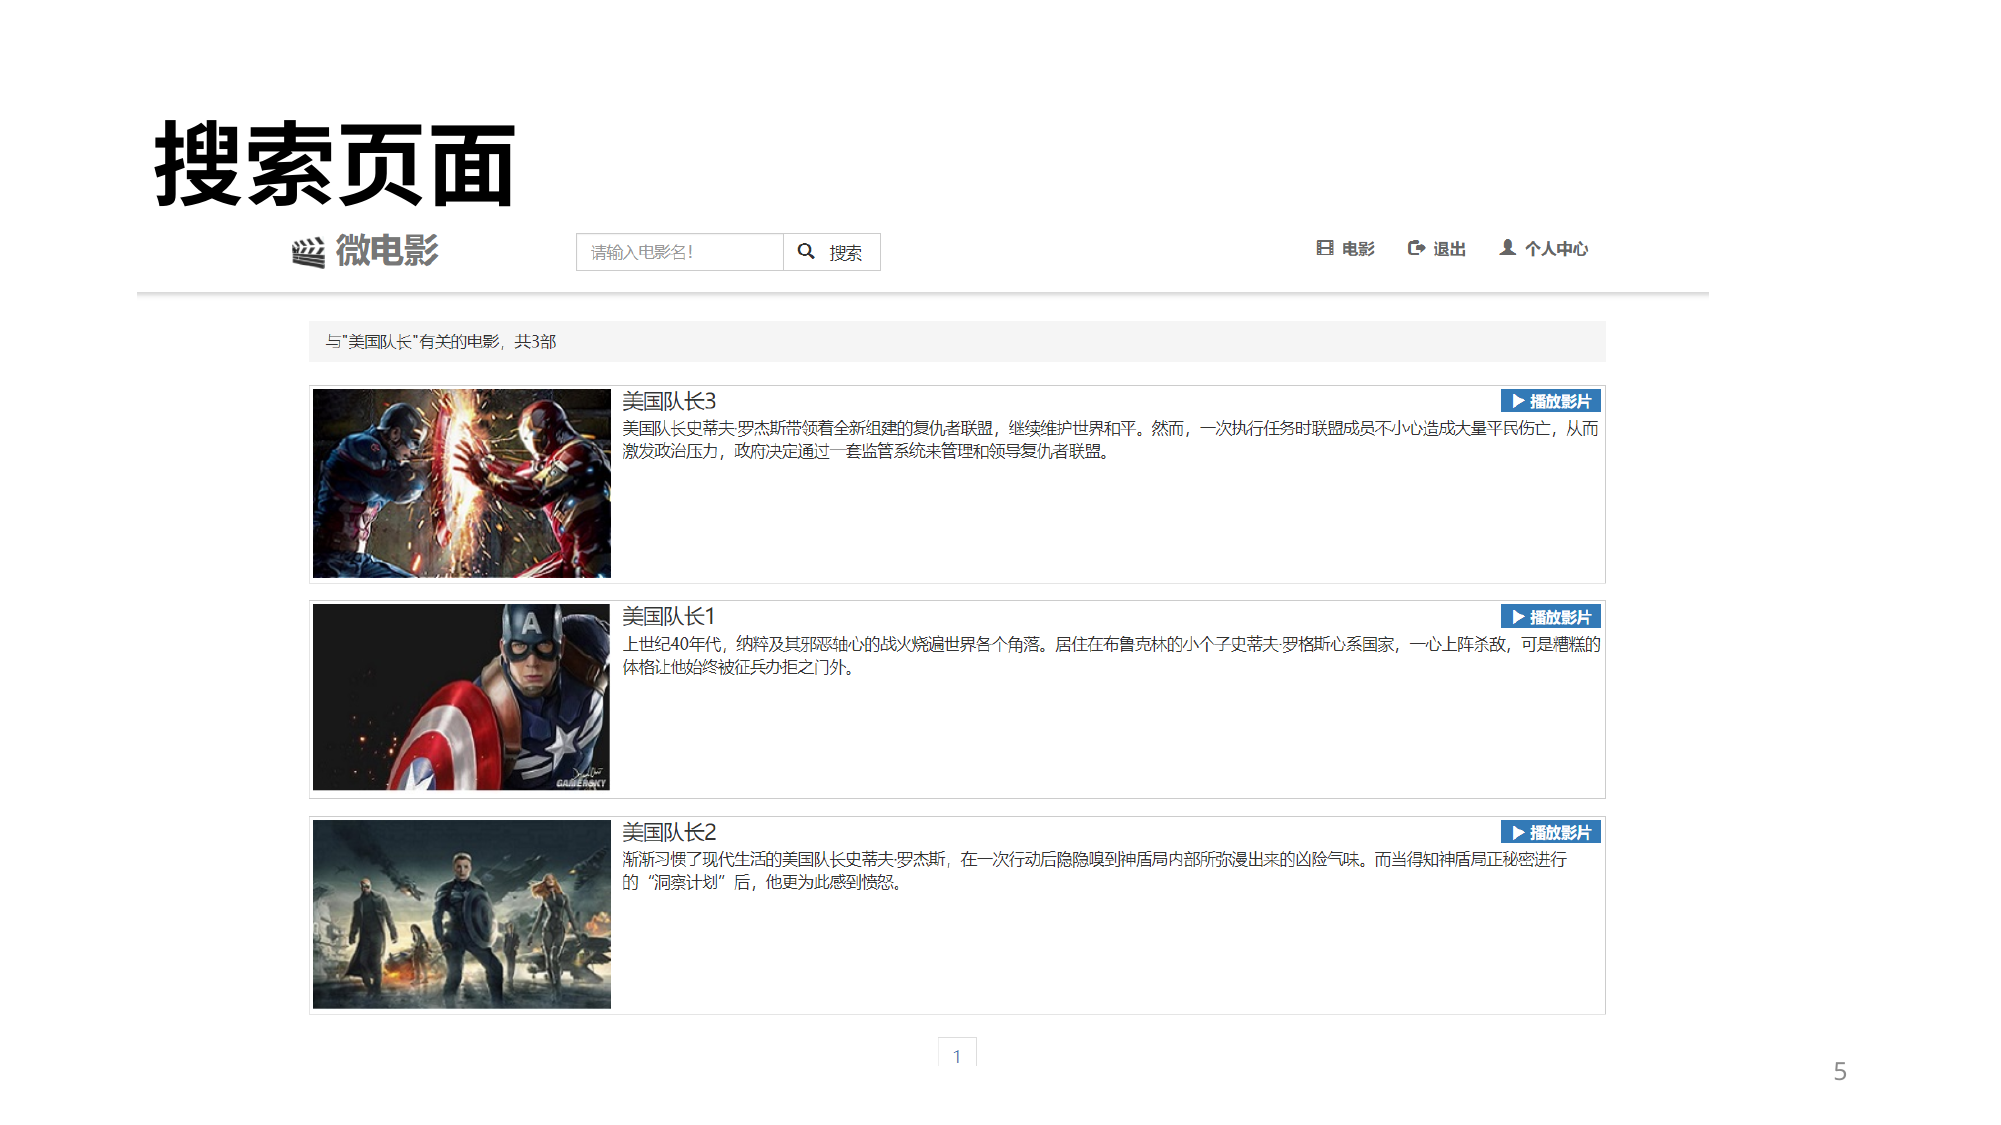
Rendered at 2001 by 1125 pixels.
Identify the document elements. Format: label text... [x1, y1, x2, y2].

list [137, 224, 1709, 1066]
title 搜索页面 [137, 59, 1863, 278]
slide_number 5 [1412, 1042, 1863, 1103]
